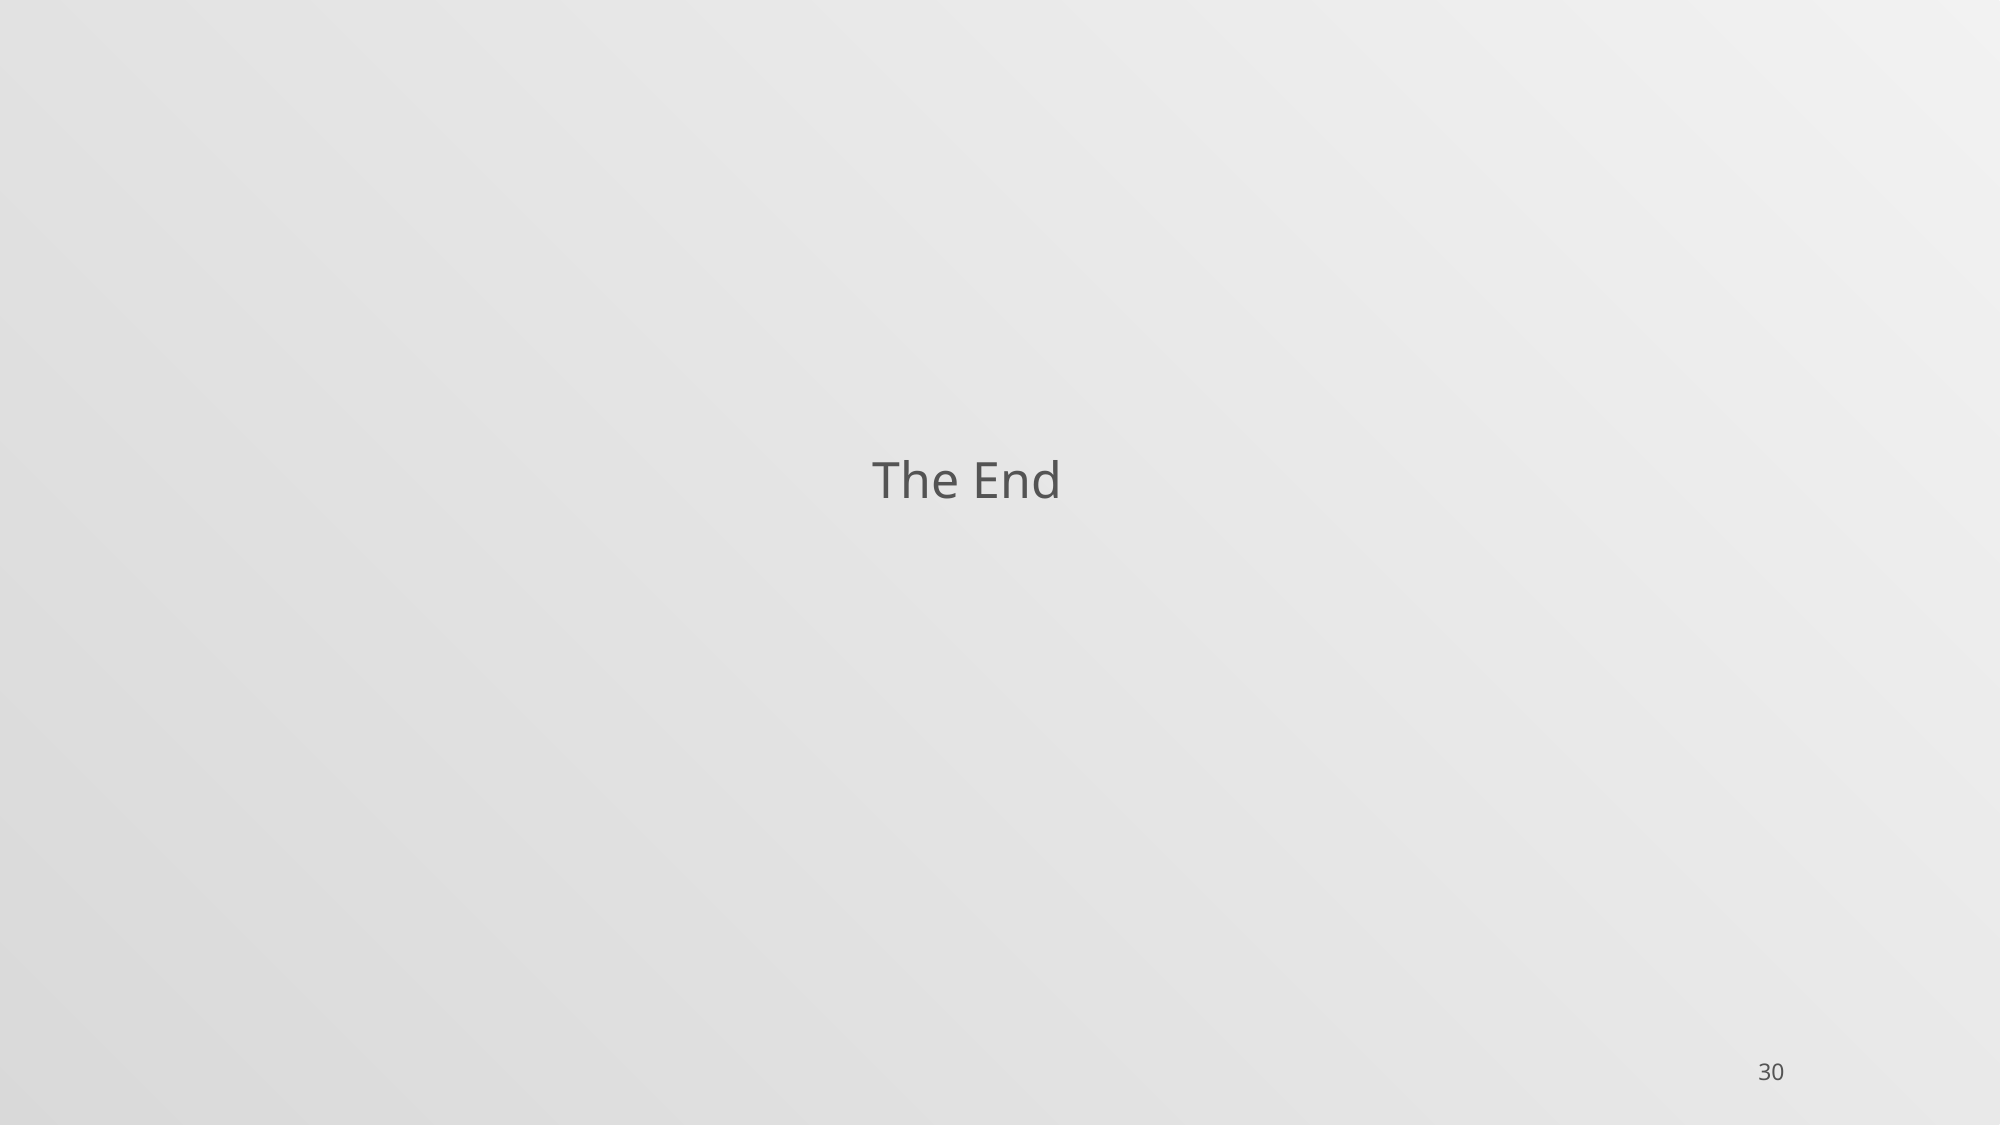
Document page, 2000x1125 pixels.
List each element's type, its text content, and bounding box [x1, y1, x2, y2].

slide_number 30 [1612, 1057, 1800, 1088]
text_box The End [393, 448, 1542, 518]
